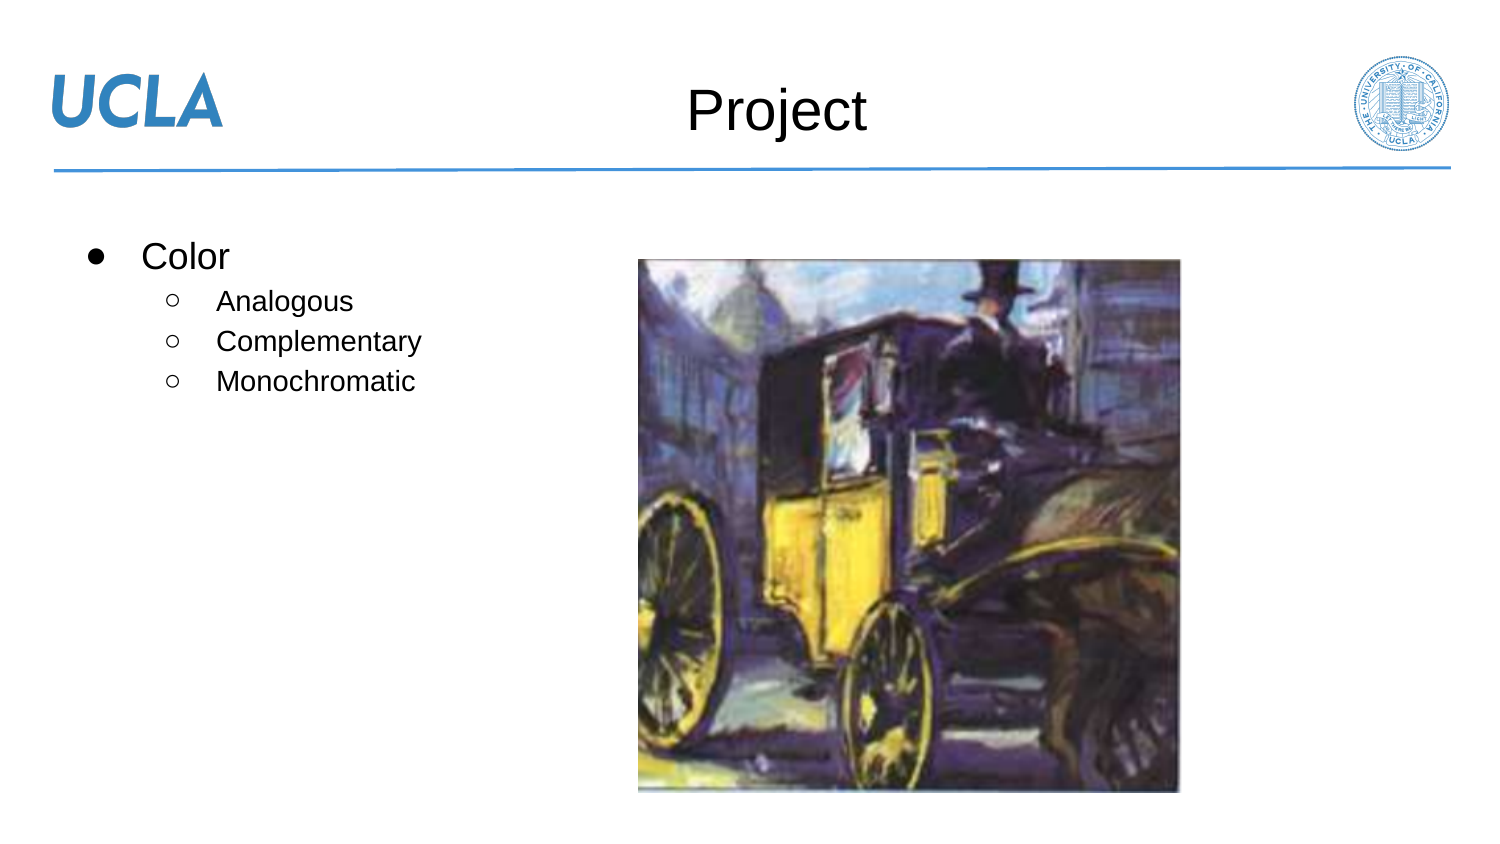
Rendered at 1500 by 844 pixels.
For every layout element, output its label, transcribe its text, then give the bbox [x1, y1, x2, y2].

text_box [53, 167, 1452, 171]
picture [50, 70, 224, 129]
title Project [228, 56, 1327, 151]
picture [637, 259, 1183, 793]
list Color Analogous Complementary Monochromatic [51, 210, 1449, 802]
picture [1354, 56, 1450, 152]
